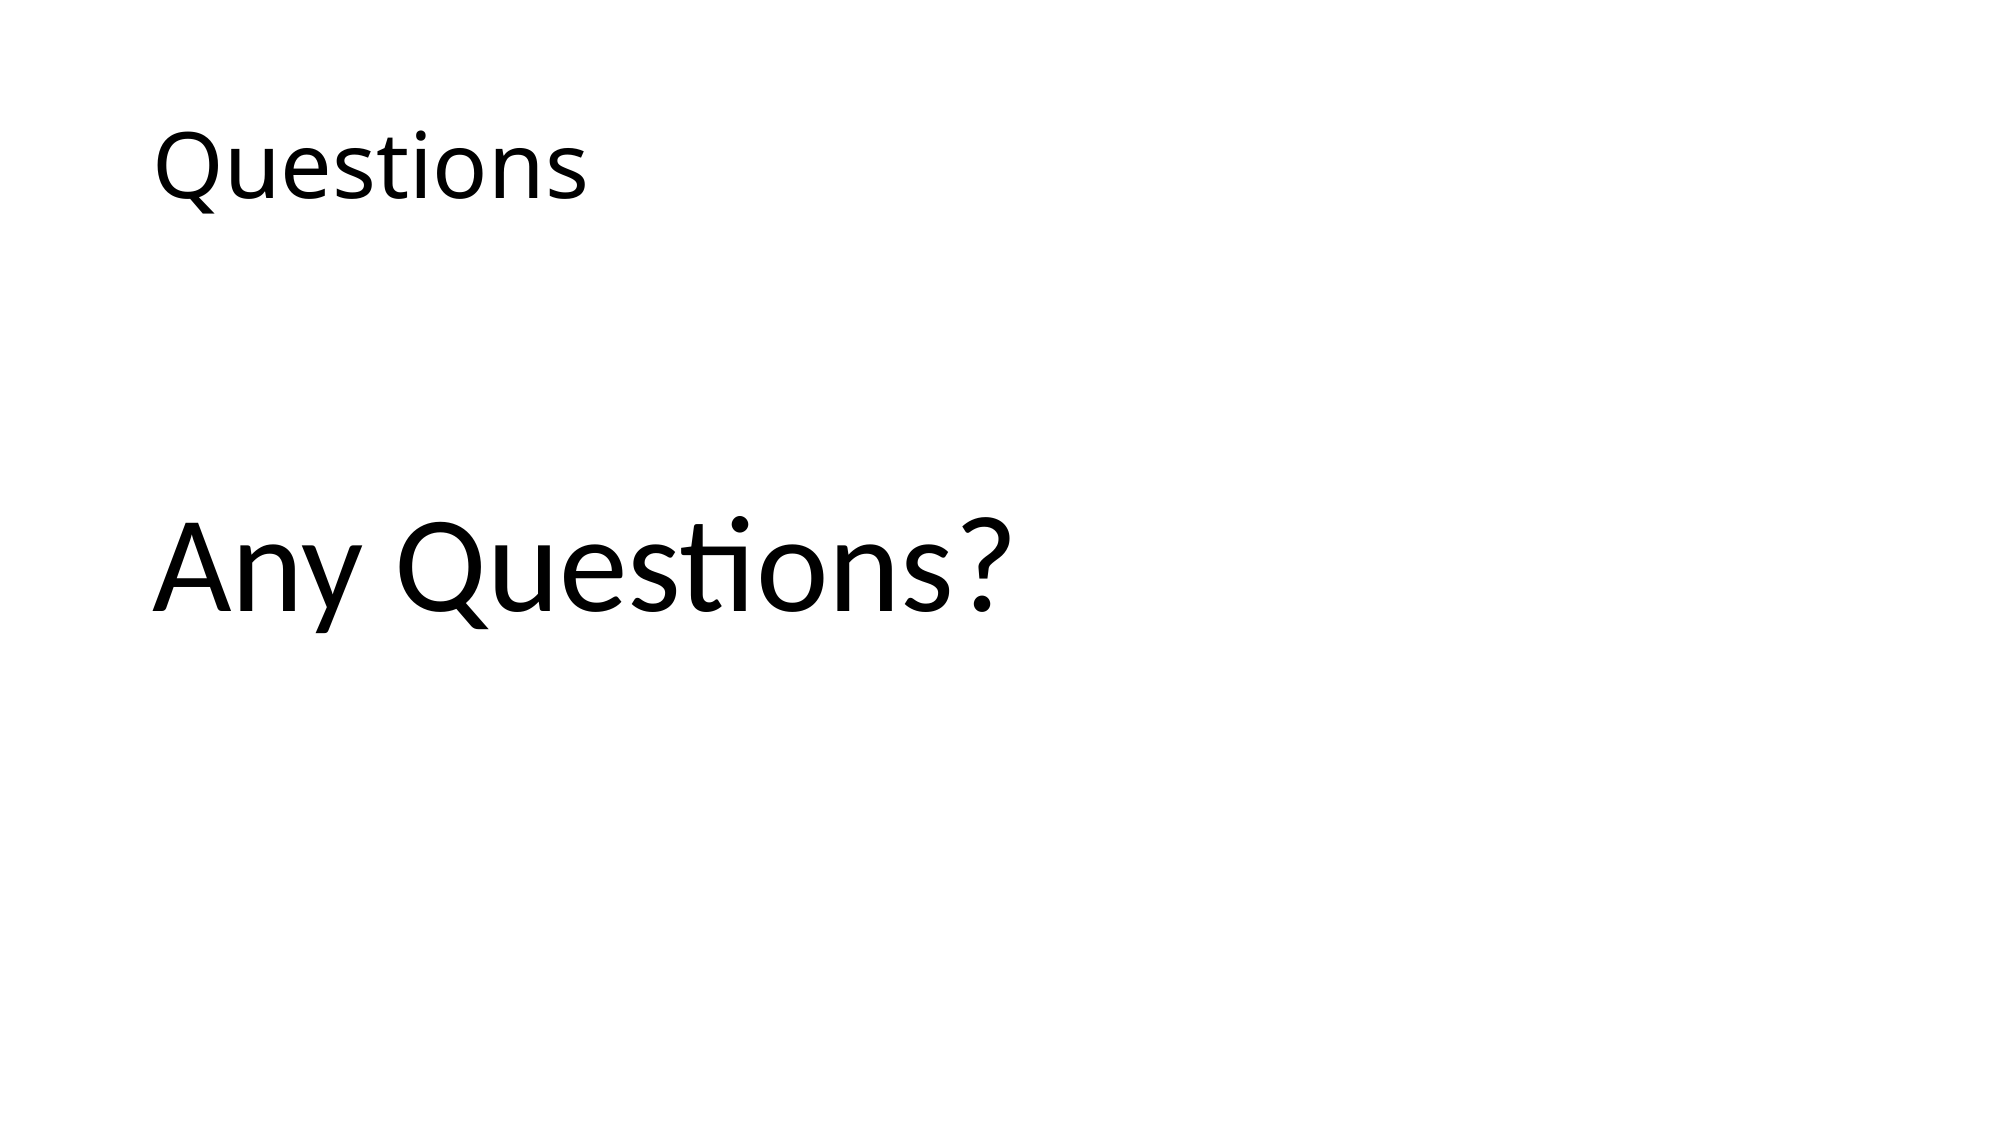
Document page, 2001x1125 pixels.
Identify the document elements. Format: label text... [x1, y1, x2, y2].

list Any Questions? [137, 299, 1863, 1014]
title Questions [137, 59, 1863, 278]
